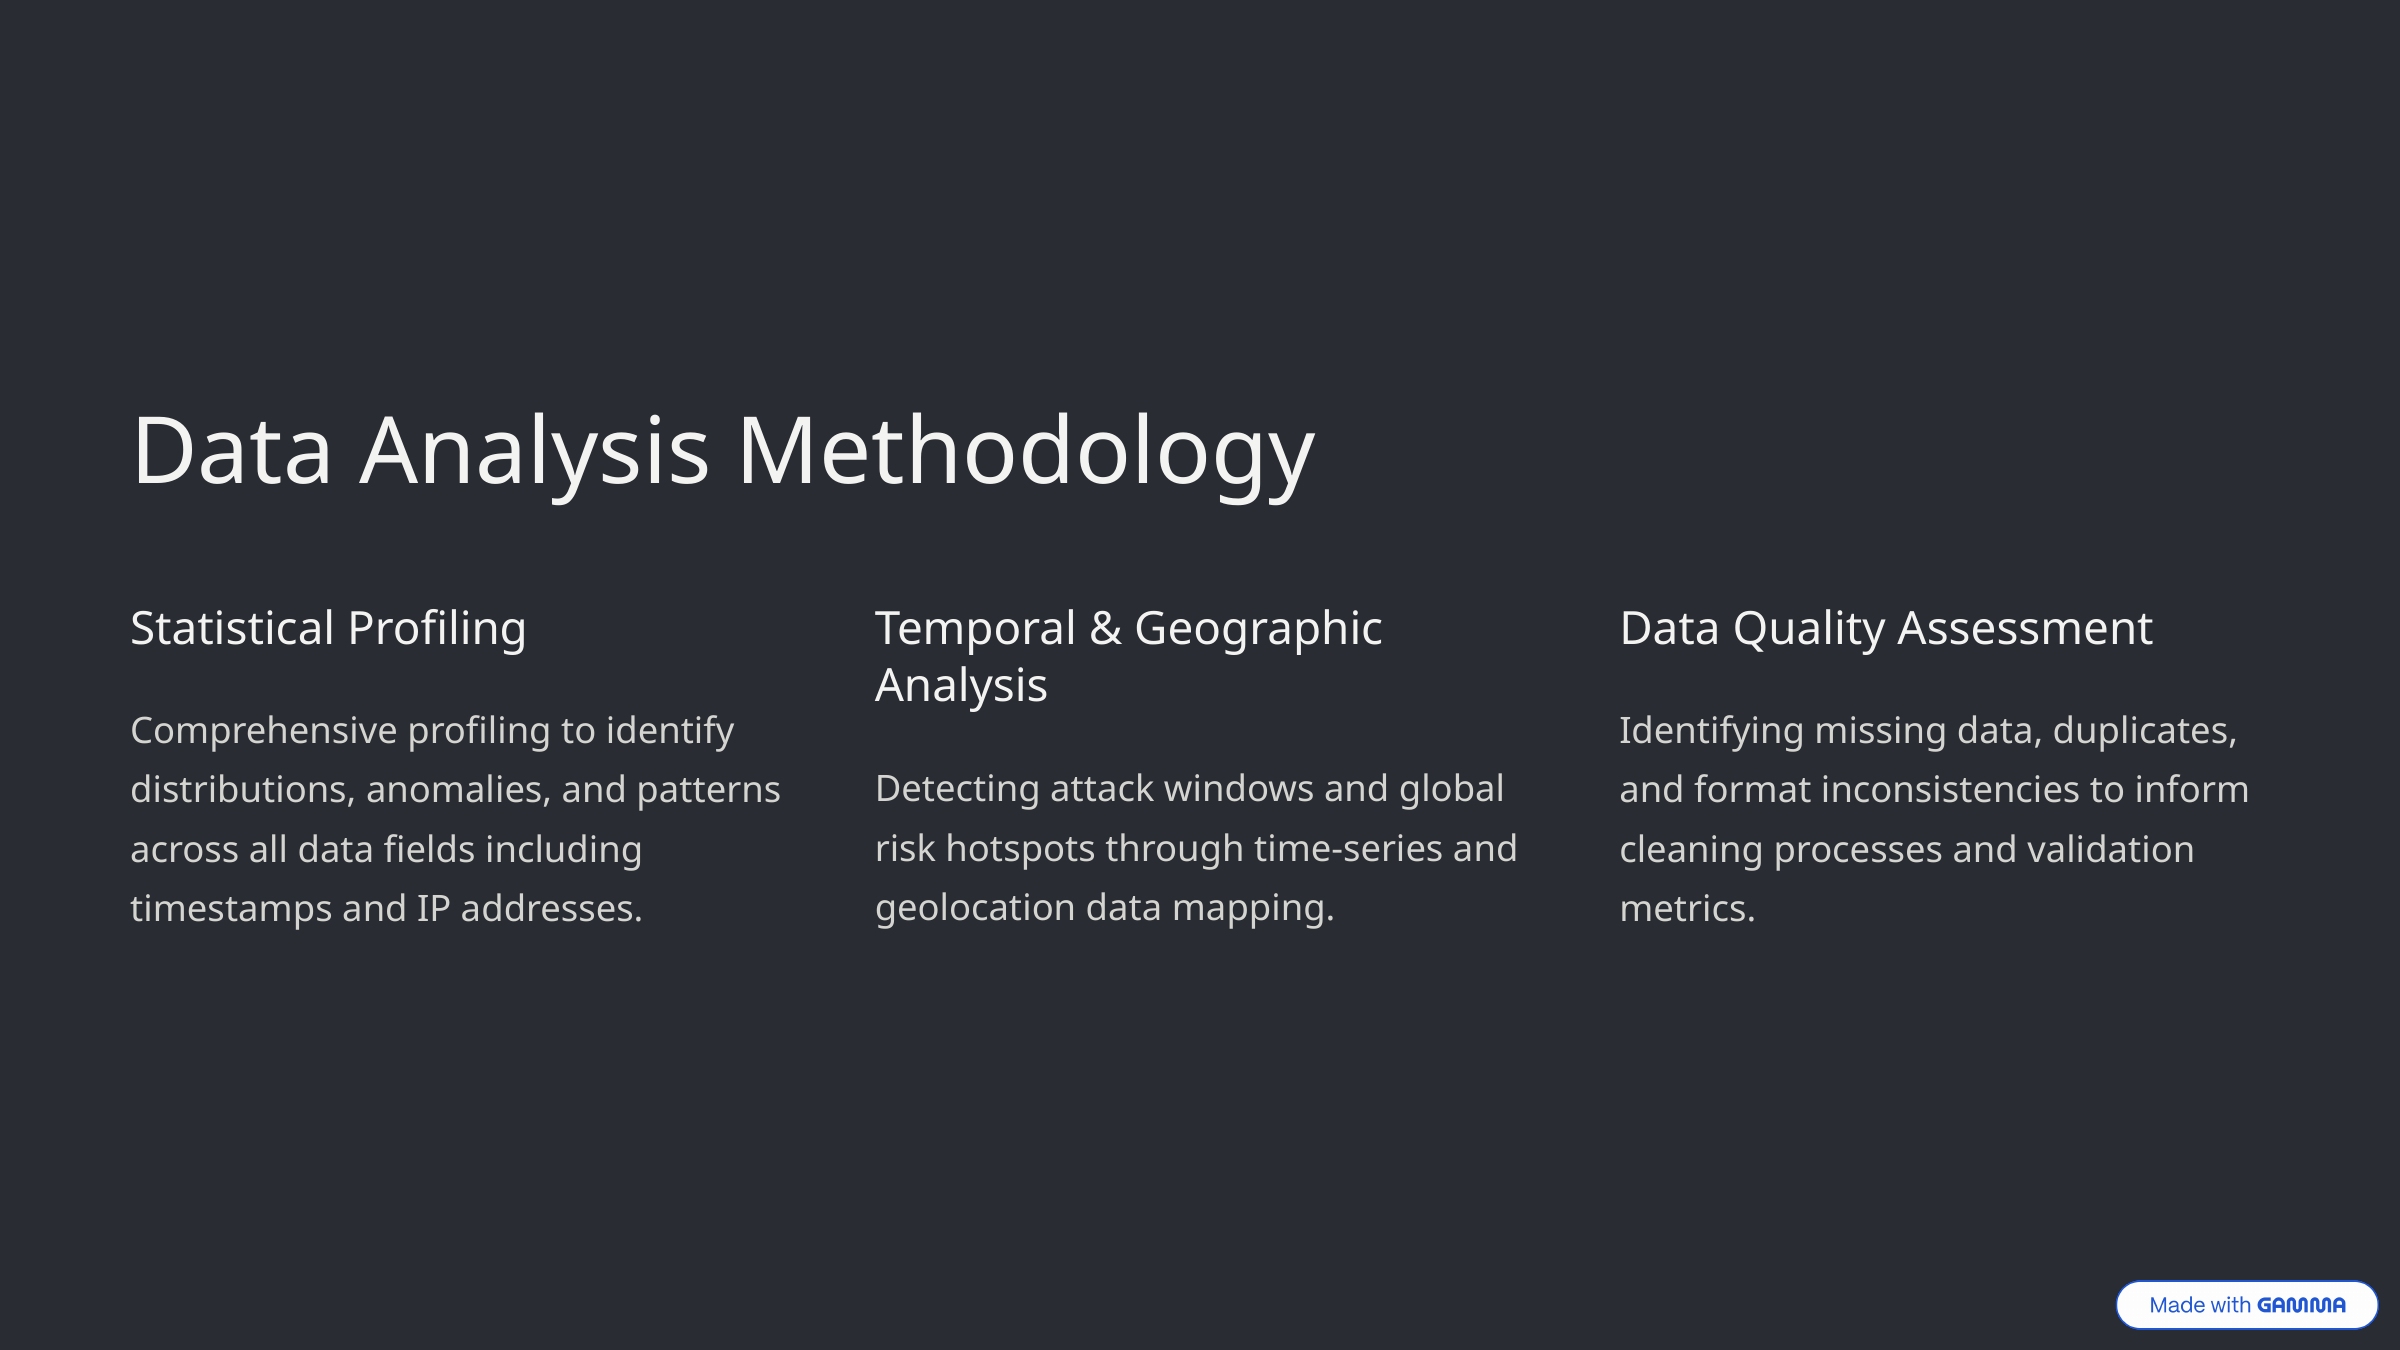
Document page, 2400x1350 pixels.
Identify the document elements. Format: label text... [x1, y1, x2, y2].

text_box Statistical Profiling [130, 596, 596, 655]
text_box Comprehensive profiling to identify distributions, anomalies, and patterns across all data fields including timestamps and IP addresses. [130, 691, 783, 930]
text_box Data Quality Assessment [1619, 596, 2152, 655]
text_box Detecting attack windows and global risk hotspots through time-series and geolocation data mapping. [874, 749, 1528, 929]
text_box Temporal & Geographic Analysis [874, 596, 1528, 713]
picture [2106, 1271, 2389, 1339]
text_box Identifying missing data, duplicates, and format inconsistencies to inform cleaning processes and validation metrics. [1619, 691, 2272, 930]
text_box Data Analysis Methodology [130, 386, 1282, 504]
